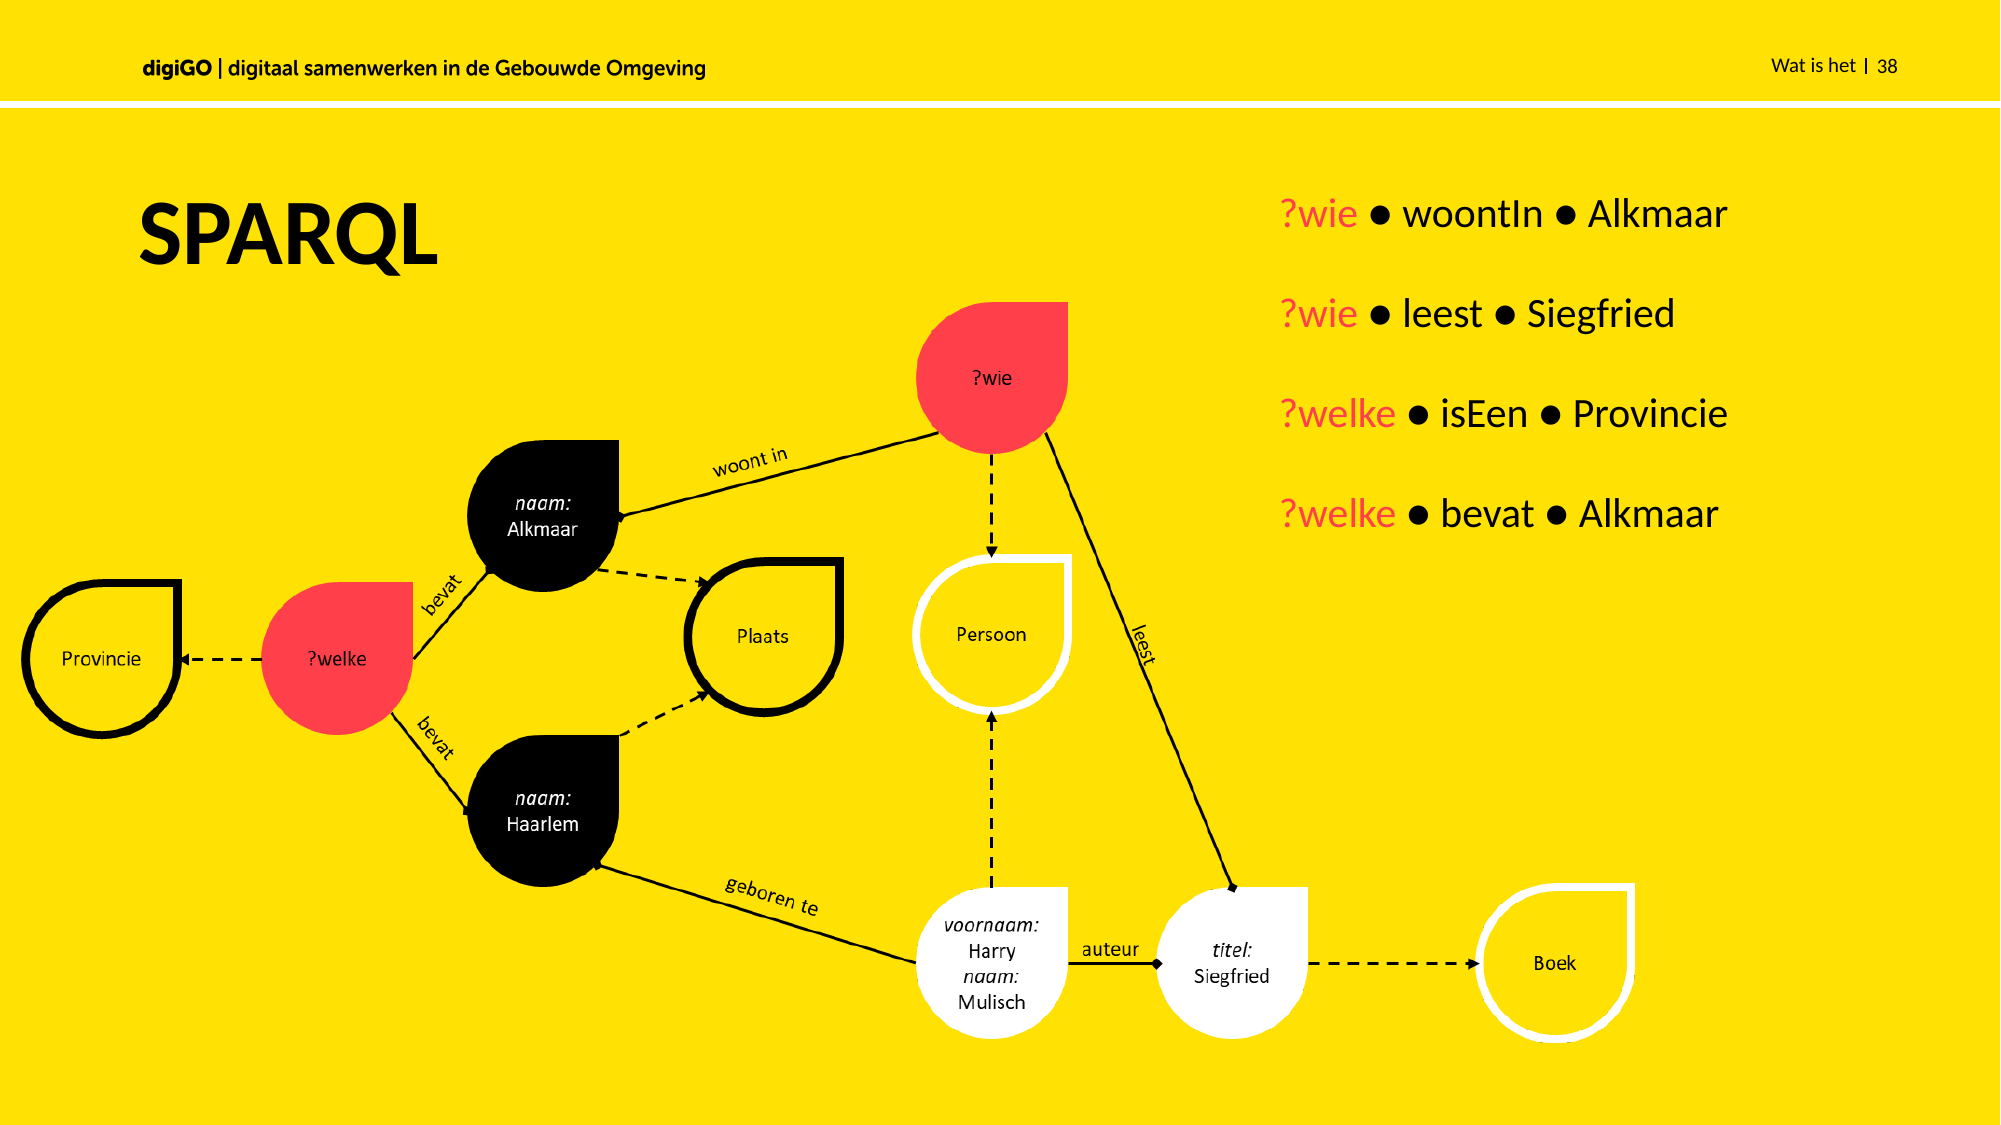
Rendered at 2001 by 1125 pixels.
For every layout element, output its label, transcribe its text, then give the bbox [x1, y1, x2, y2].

picture [21, 302, 1635, 1043]
slide_number 38 [1876, 39, 1965, 91]
footer Wat is het [999, 39, 1857, 91]
title SPARQL [138, 178, 1264, 291]
text_box ?wie ● woontIn ● Alkmaar ?wie ● leest ● Siegfried ?welke ● isEen ● Provincie ?welke ● bevat ● Alkmaar [1264, 178, 1983, 905]
picture [143, 58, 705, 80]
